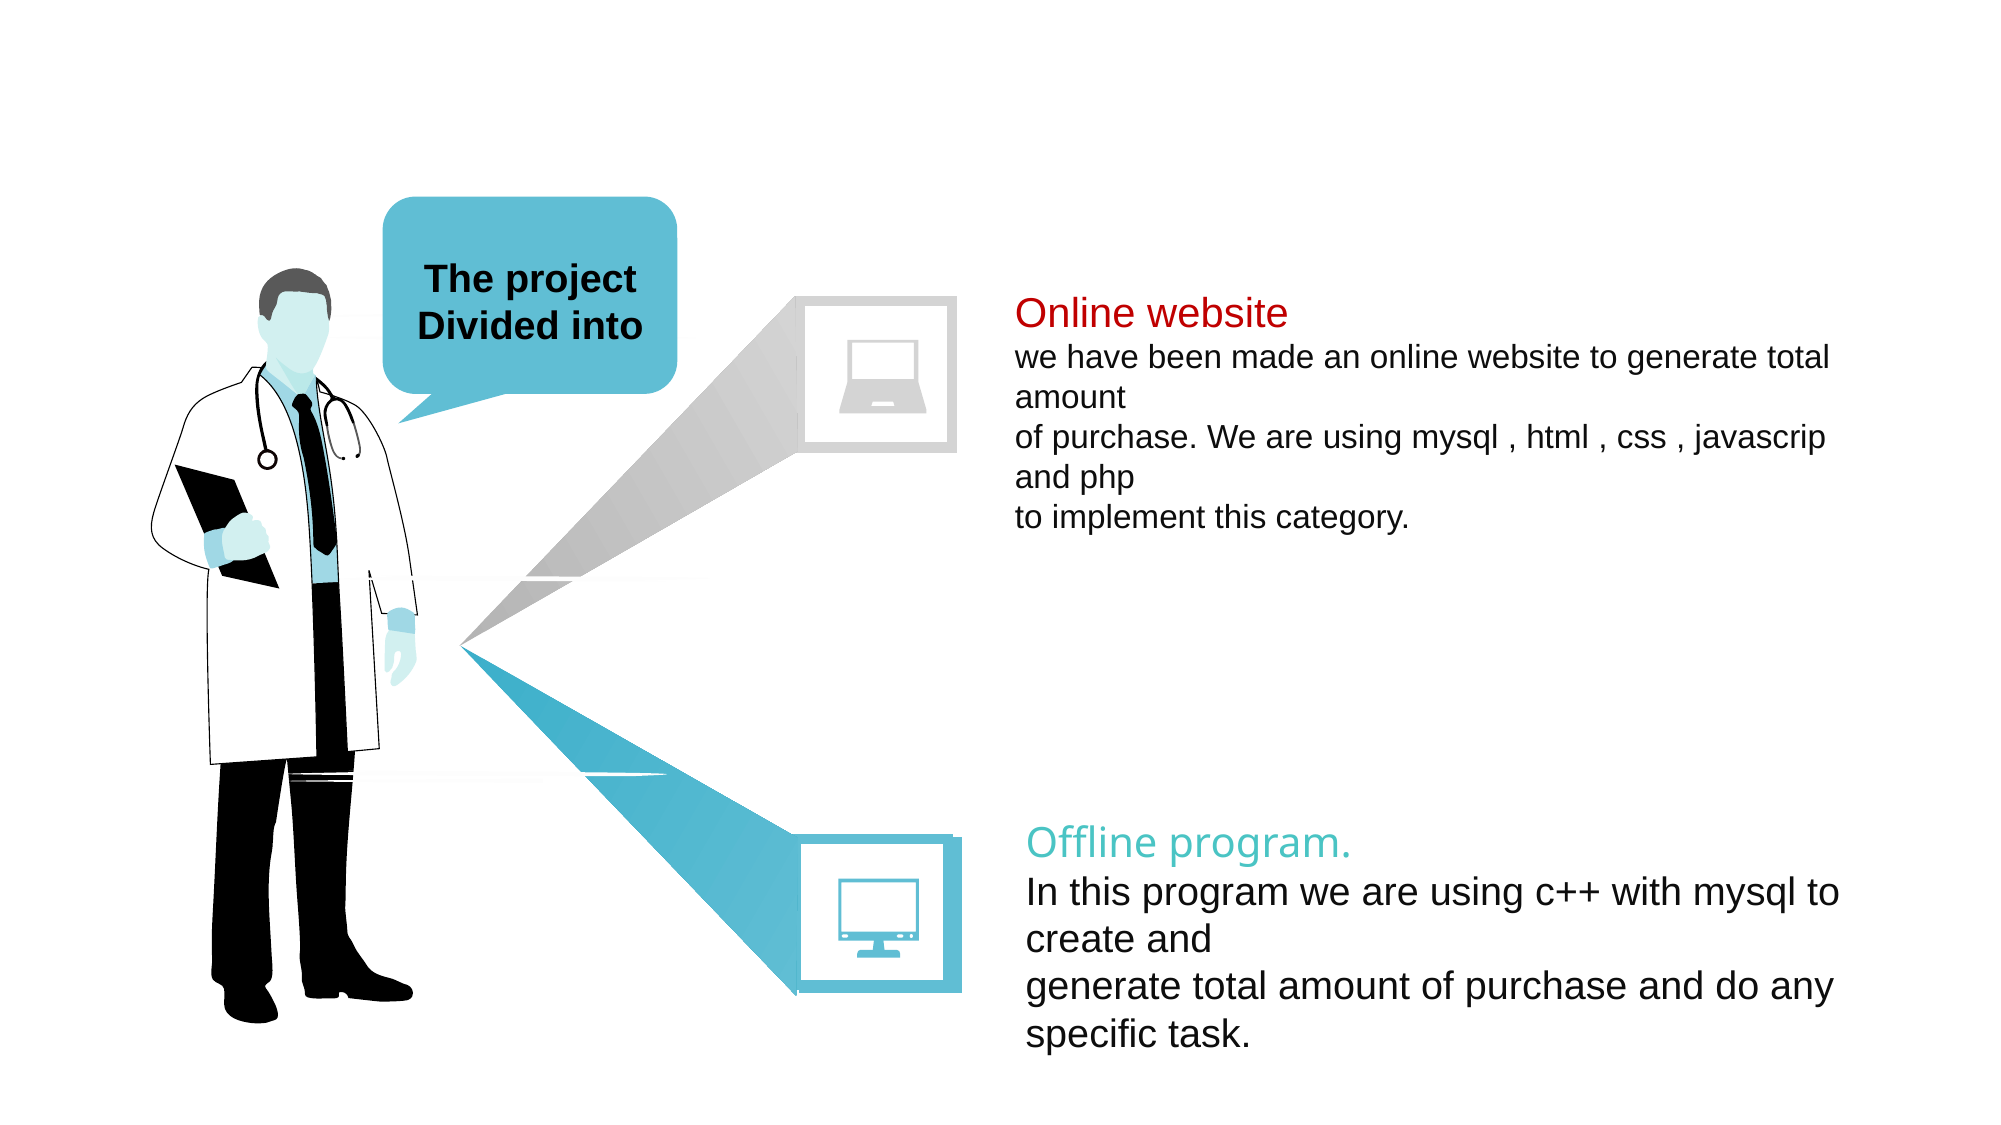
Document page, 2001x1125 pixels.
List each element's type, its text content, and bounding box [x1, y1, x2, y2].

text_box [838, 338, 928, 415]
text_box Offline program. In this program we are using c++ with mysql to create and generate total amount of purchase and do any specific task. [1010, 807, 1867, 1063]
text_box [459, 644, 799, 998]
text_box [525, 293, 799, 576]
text_box The project Divided into [399, 245, 662, 356]
text_box [381, 195, 679, 420]
text_box Online website we have been made an online website to generate total amount of purchase. We are using mysql , html , css , javascrip and php to implement this category. [1000, 278, 1856, 543]
text_box [799, 300, 953, 448]
text_box [837, 877, 920, 959]
text_box [803, 841, 958, 989]
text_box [151, 268, 417, 1024]
text_box [798, 838, 949, 986]
text_box [458, 581, 573, 648]
